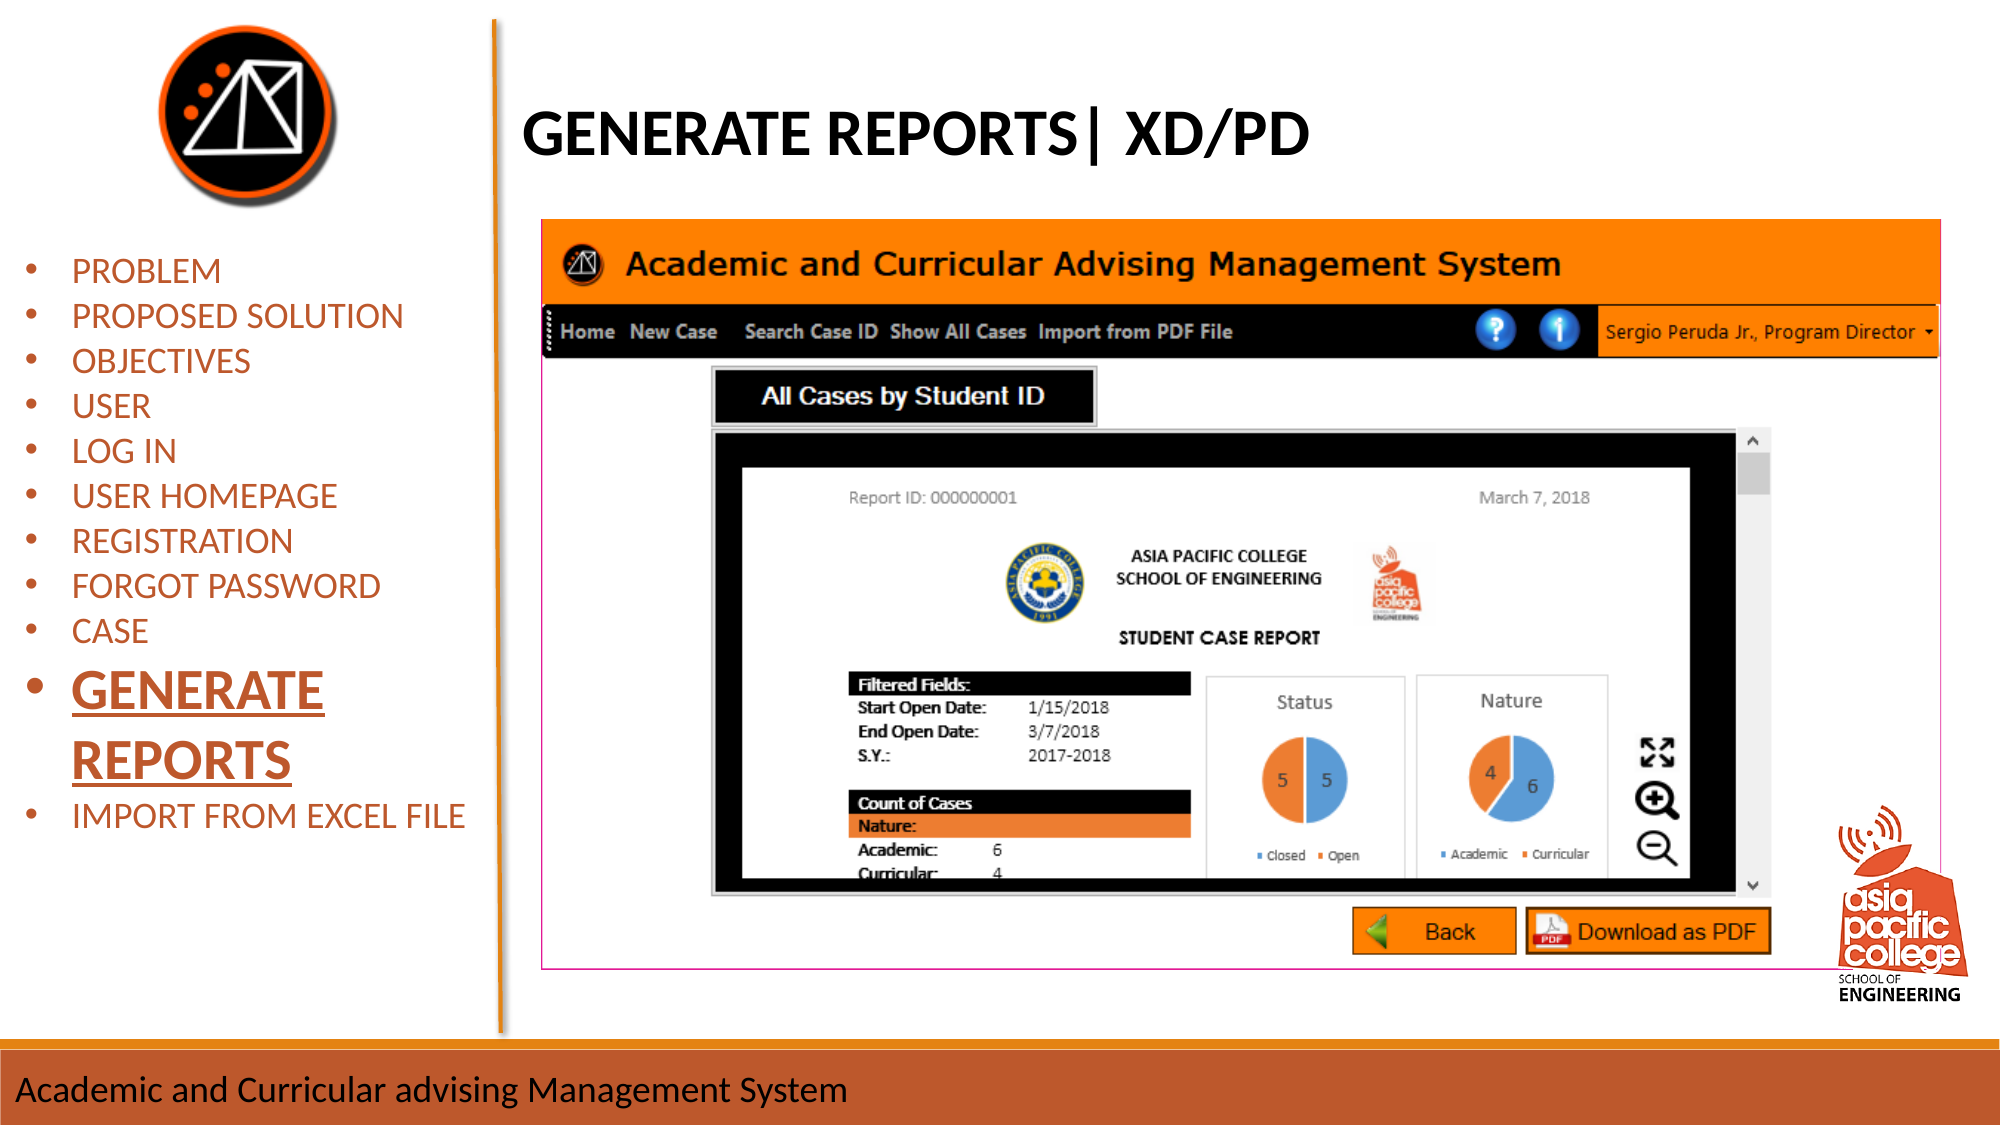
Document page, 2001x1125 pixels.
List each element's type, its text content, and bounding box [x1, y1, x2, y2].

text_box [493, 18, 502, 1034]
text_box GENERATE REPORTS| XD/PD [511, 81, 1326, 177]
text_box PROBLEM PROPOSED SOLUTION OBJECTIVES USER LOG IN USER HOMEPAGE REGISTRATION FORGOT PASSWORD CASE GENERATE REPORTS IMPORT FROM EXCEL FILE [10, 238, 490, 883]
picture [540, 218, 1979, 1010]
picture [145, 18, 347, 220]
subtitle Academic and Curricular advising Management System [0, 1062, 1570, 1118]
